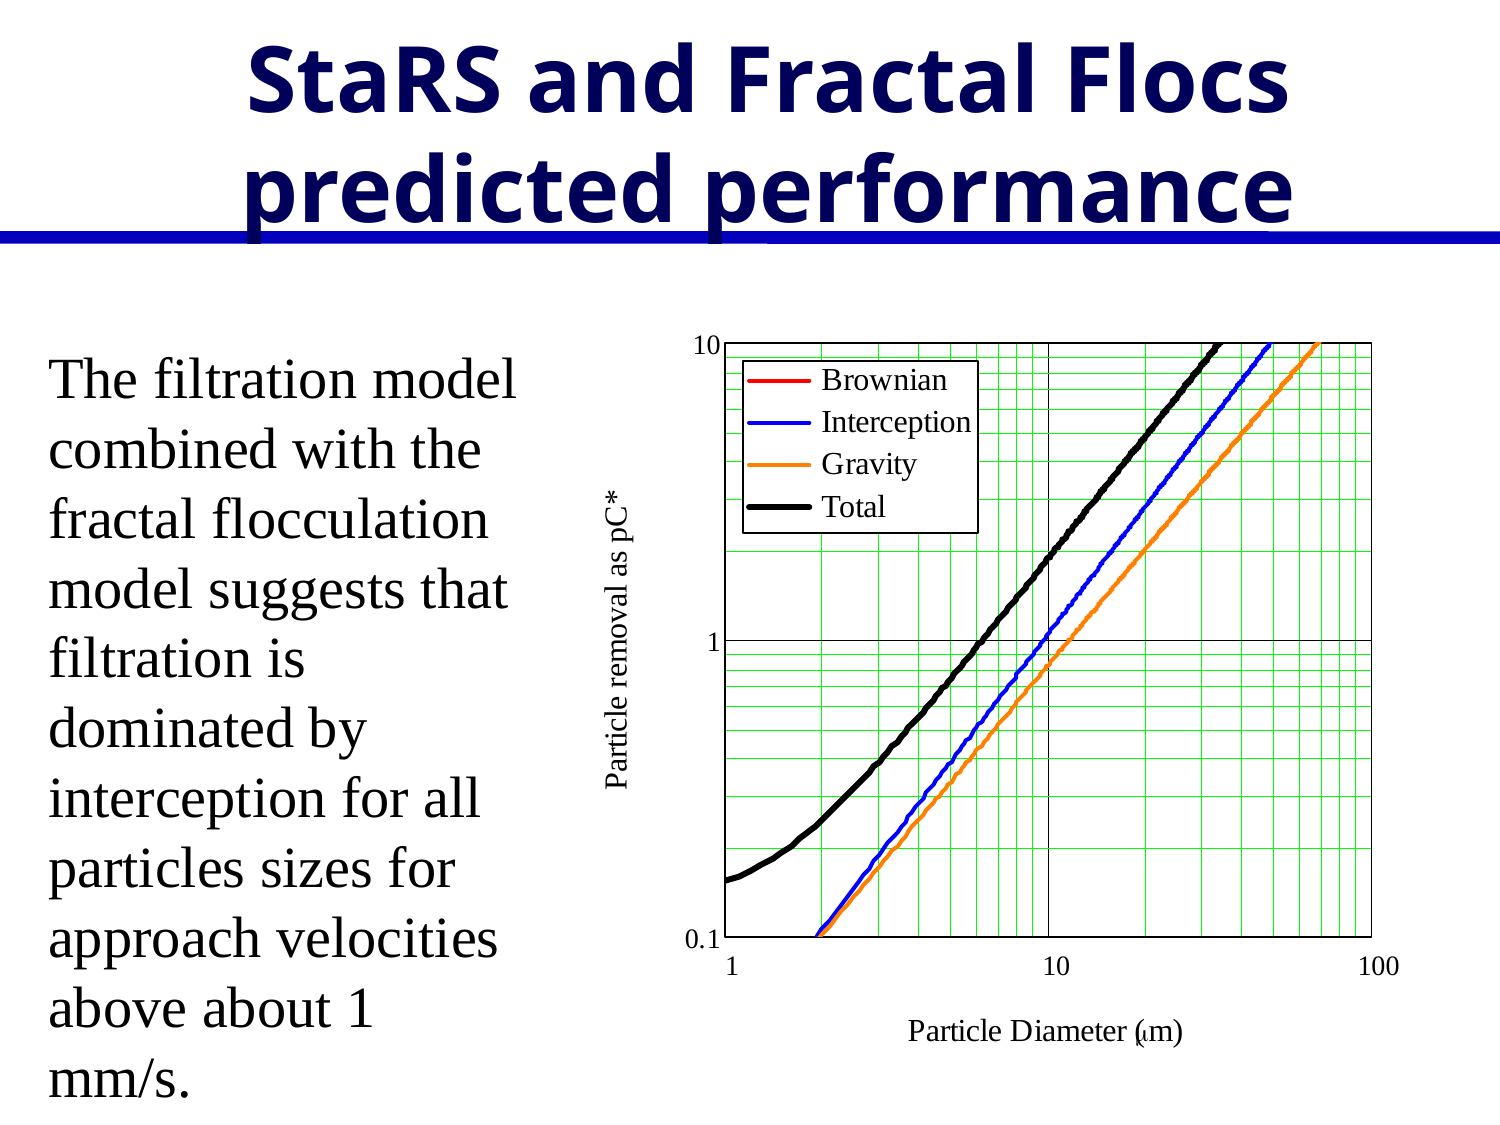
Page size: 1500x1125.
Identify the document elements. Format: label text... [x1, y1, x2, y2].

title StaRS and Fractal Flocs predicted performance [75, 37, 1463, 225]
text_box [572, 298, 1432, 1064]
text_box The filtration model combined with the fractal flocculation model suggests that filtration is dominated by interception for all particles sizes for approach velocities above about 1 mm/s. [33, 332, 542, 1117]
